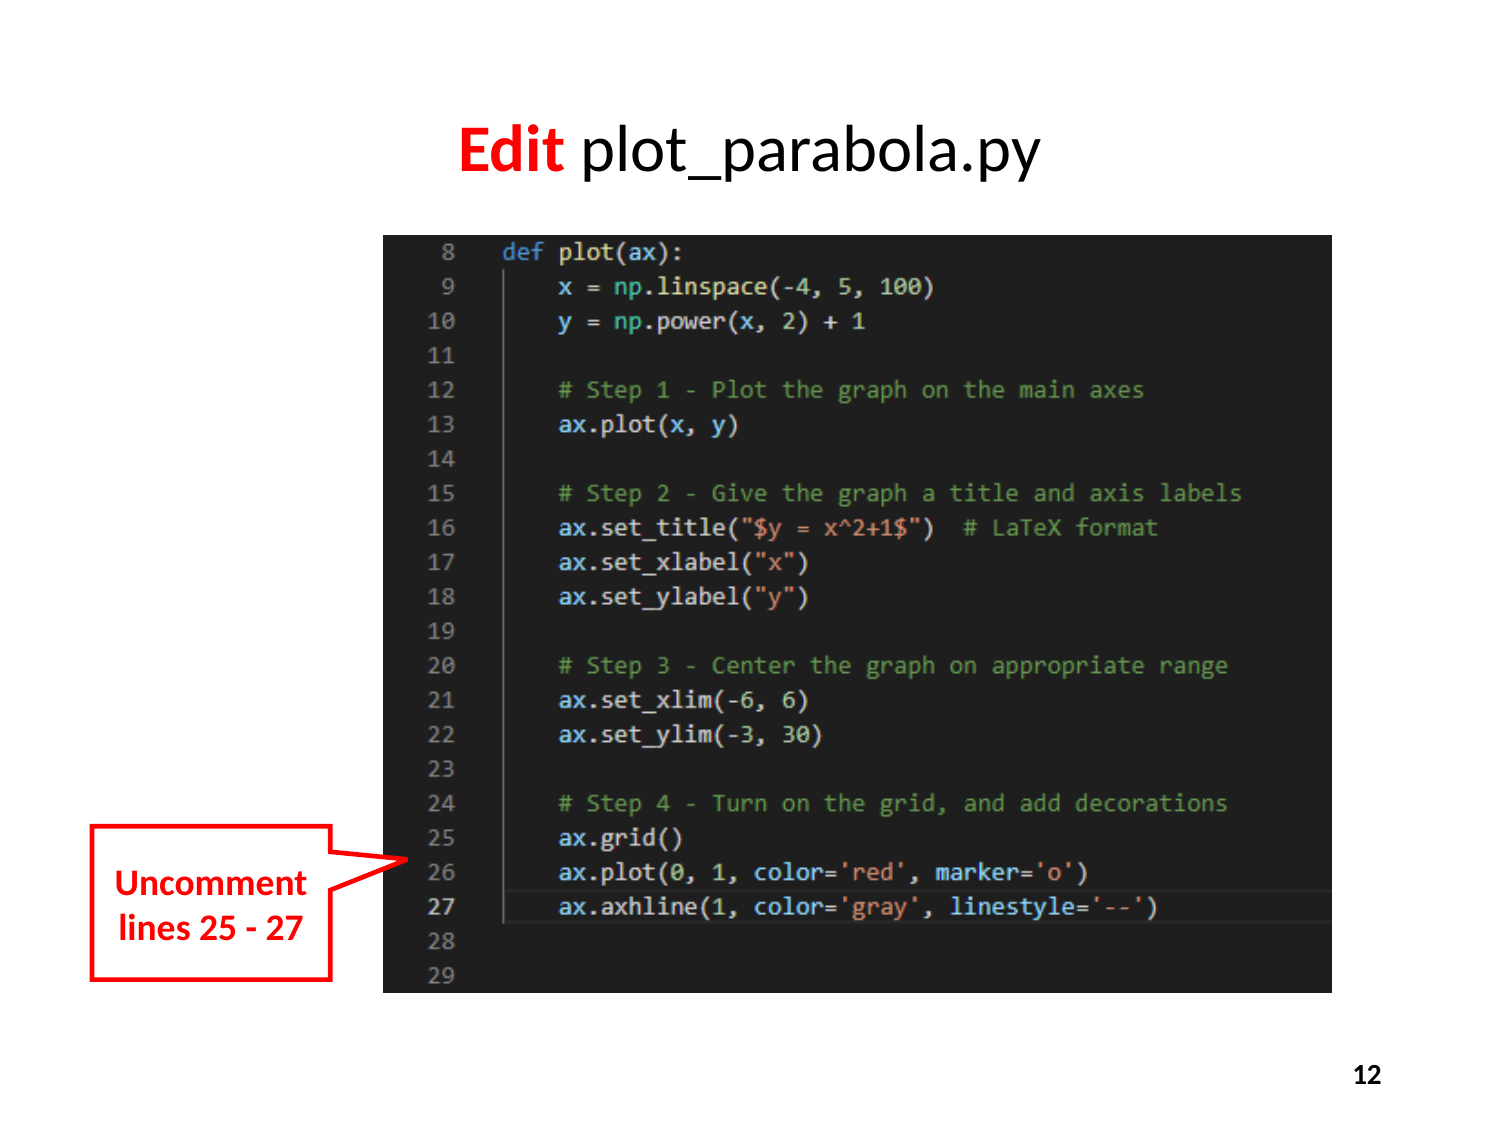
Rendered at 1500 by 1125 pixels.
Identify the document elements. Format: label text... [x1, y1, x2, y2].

title Edit plot_parabola.py [103, 59, 1397, 241]
slide_number 12 [1059, 1042, 1397, 1103]
picture [383, 235, 1332, 993]
text_box Uncomment lines 25 - 27 [91, 825, 383, 981]
